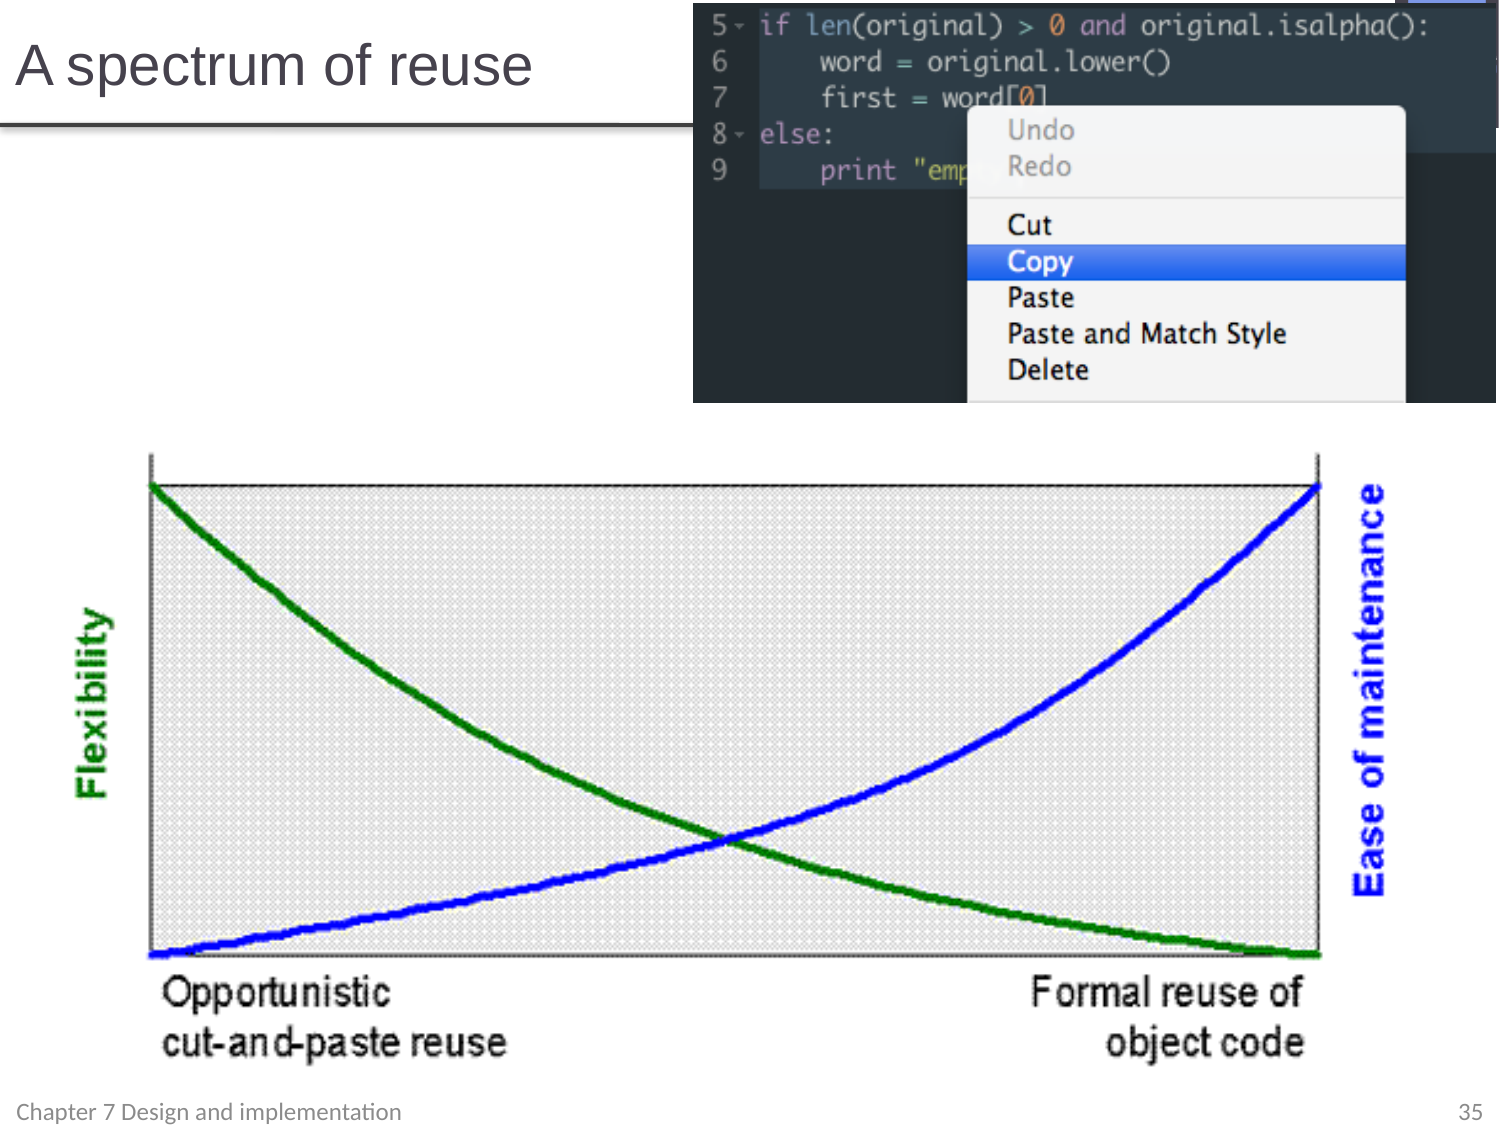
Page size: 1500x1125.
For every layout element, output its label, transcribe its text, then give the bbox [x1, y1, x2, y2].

title A spectrum of reuse [0, 0, 1397, 126]
footer Chapter 7 Design and implementation [1, 1095, 477, 1125]
picture [693, 0, 1499, 404]
slide_number 35 [1148, 1095, 1499, 1125]
picture [56, 421, 1409, 1074]
